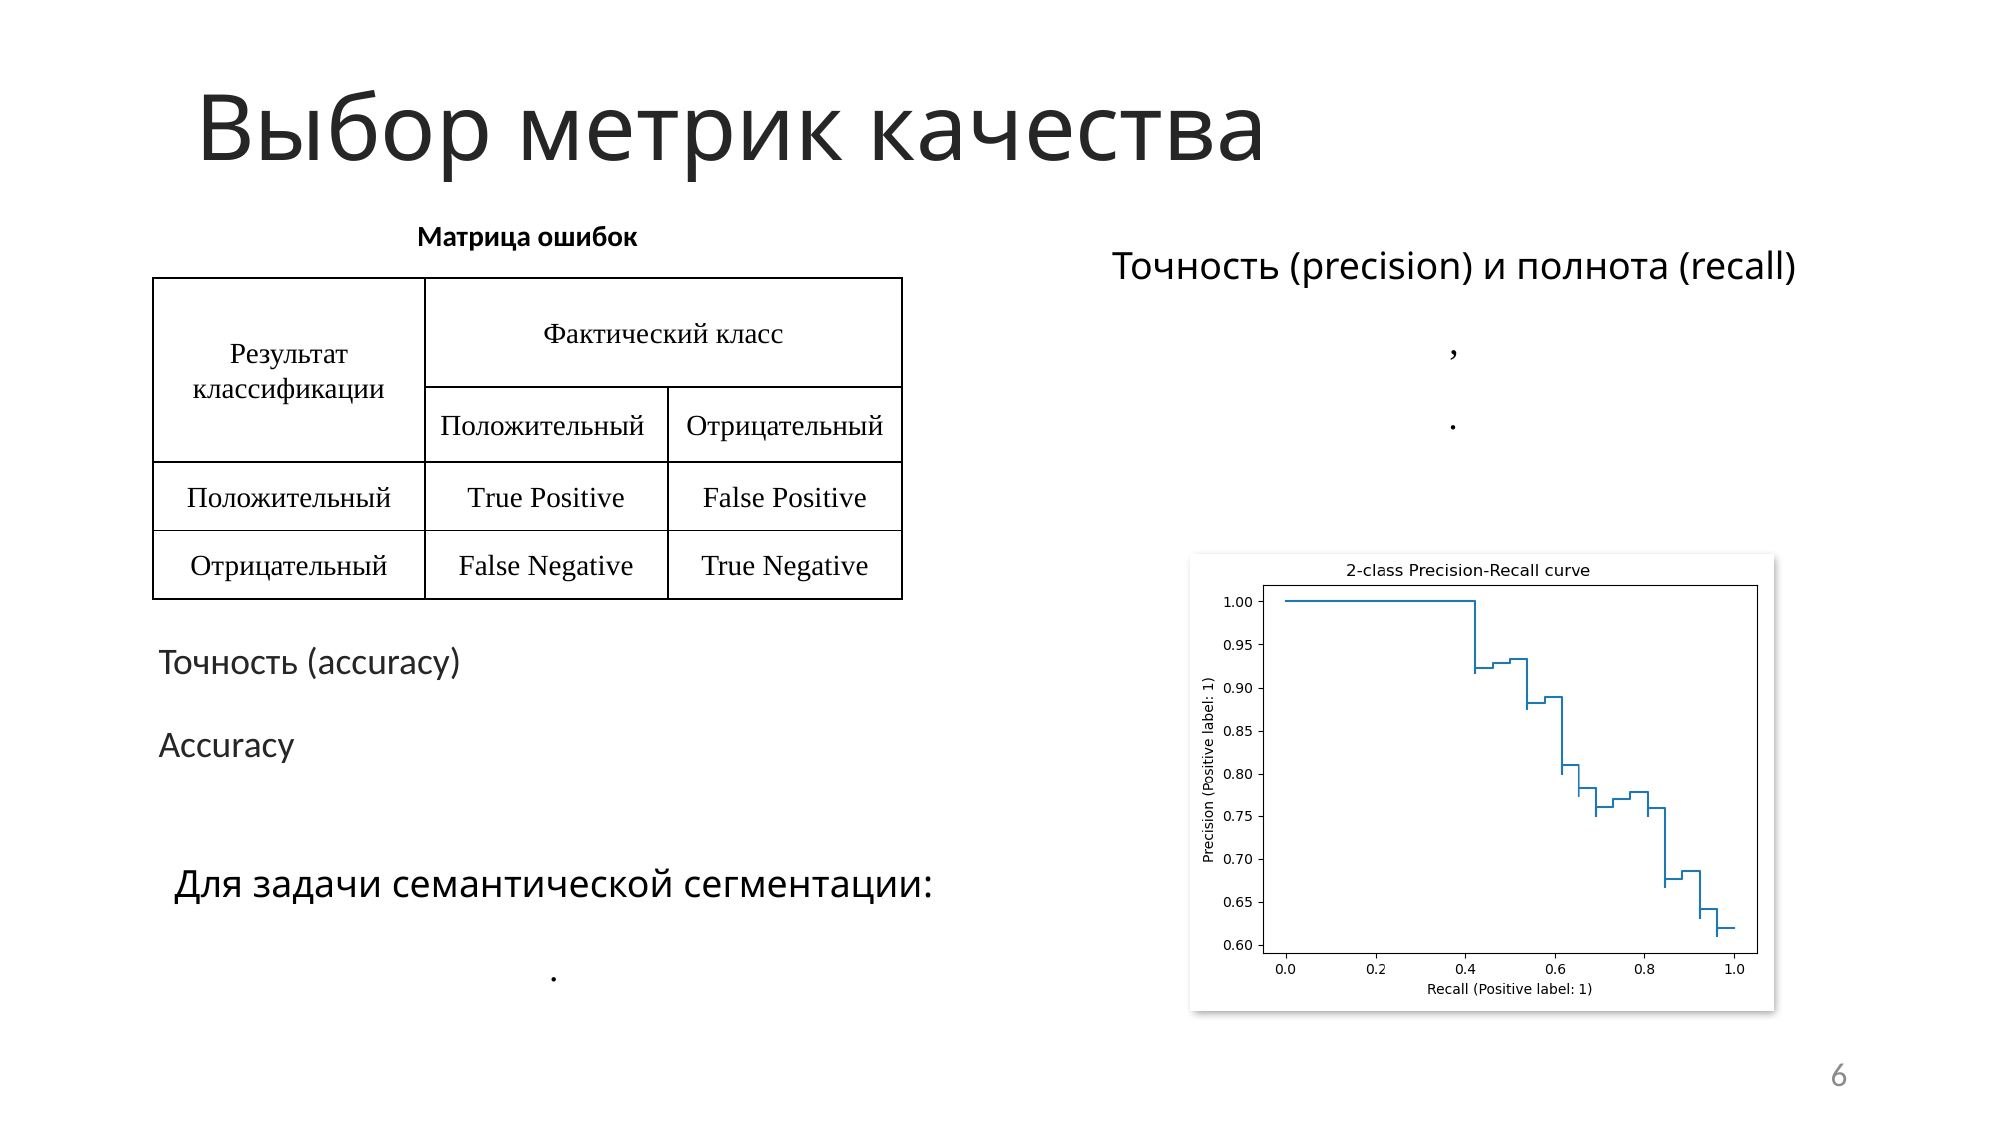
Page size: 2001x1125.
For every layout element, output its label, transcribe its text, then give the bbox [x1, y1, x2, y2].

table_cell Положительный [154, 463, 424, 530]
table_cell True Positive [426, 463, 667, 530]
text_box Матрица ошибок [402, 210, 653, 260]
table_cell False Positive [669, 463, 901, 530]
picture [1190, 554, 1774, 1011]
table_header Результат классификации [154, 279, 424, 461]
table_cell Отрицательный [154, 531, 424, 598]
title Выбор метрик качества [180, 49, 1580, 213]
table_header Фактический класс [426, 279, 901, 386]
slide_number 6 [1412, 1042, 1863, 1103]
table_cell Положительный [426, 388, 667, 461]
table_cell Отрицательный [669, 388, 901, 461]
table_cell False Negative [426, 531, 667, 598]
table_cell True Negative [669, 531, 901, 598]
